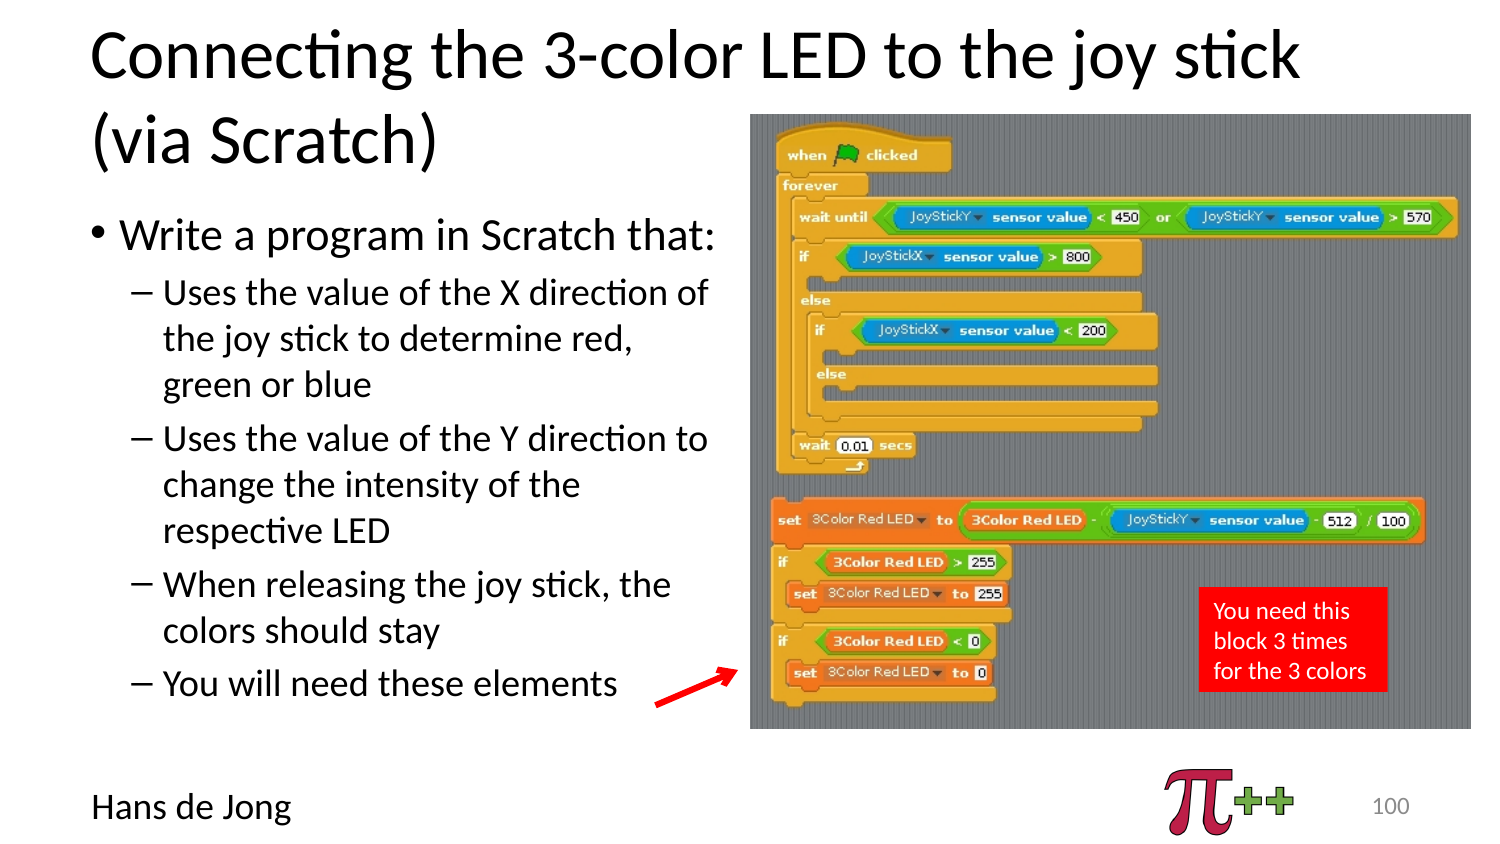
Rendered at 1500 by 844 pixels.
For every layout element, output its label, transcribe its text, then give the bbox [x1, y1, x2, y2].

picture [1163, 768, 1294, 836]
slide_number 100 [1340, 782, 1425, 827]
list Write a program in Scratch that: Uses the value of the X direction of the joy stick to determine red, green or blue Uses the value of the Y direction to change the intensity of the respective LED When releasing the joy stick, the colors should stay You will need these elements [75, 196, 739, 754]
title Connecting the 3-color LED to the joy stick (via Scratch) [75, 0, 1425, 186]
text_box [655, 669, 739, 706]
picture [749, 114, 1471, 730]
